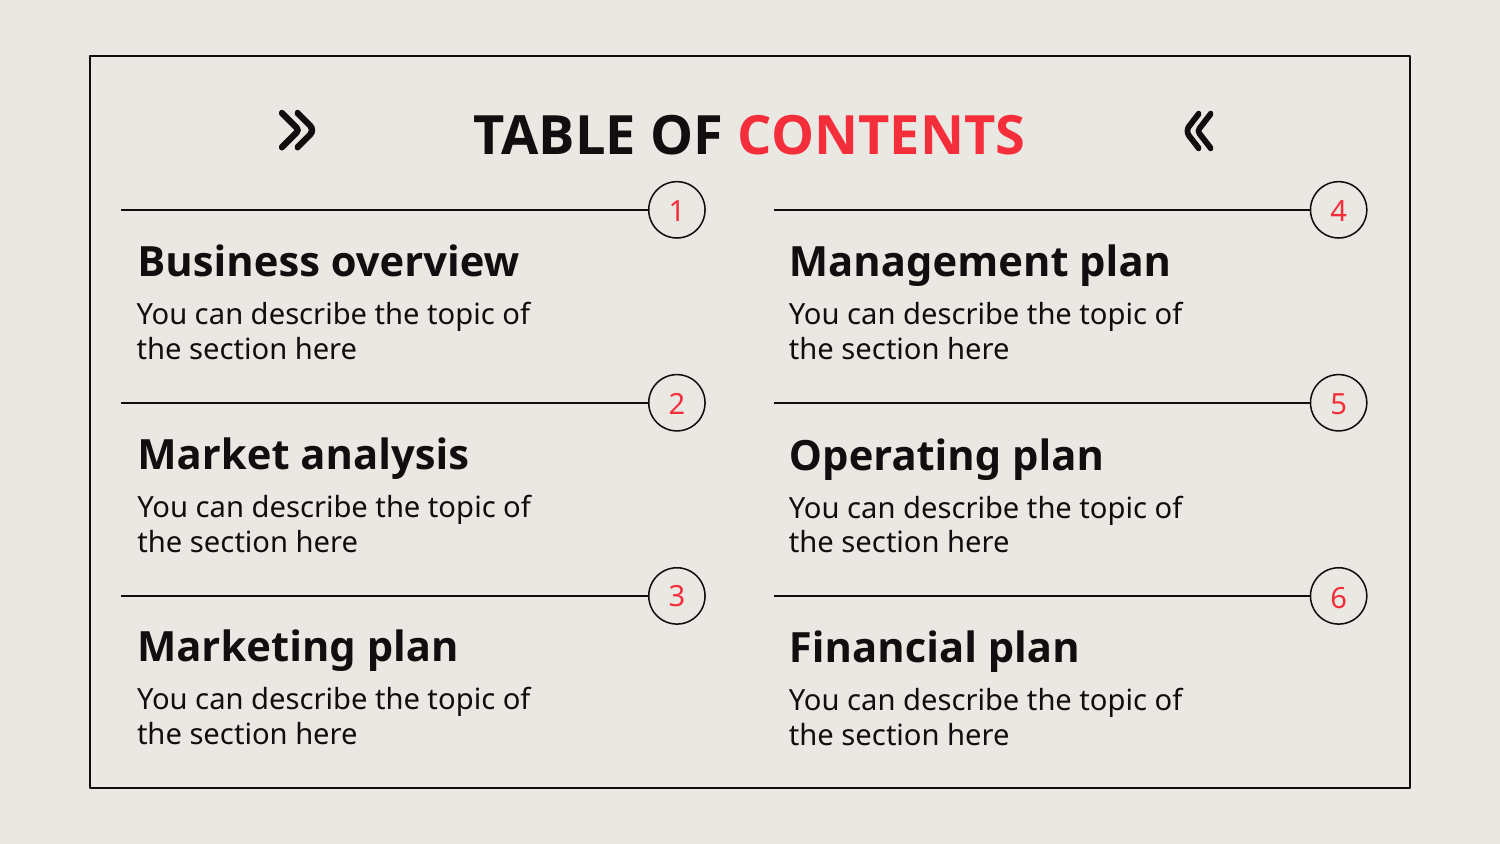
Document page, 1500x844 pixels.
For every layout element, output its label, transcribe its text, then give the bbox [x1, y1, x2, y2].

text_box [656, 374, 697, 383]
title 2 [636, 383, 718, 423]
text_box [1318, 181, 1359, 190]
title Management plan [773, 216, 1340, 303]
text_box [1340, 230, 1359, 238]
text_box [1318, 374, 1359, 383]
title 3 [636, 575, 718, 615]
title Business overview [122, 218, 689, 303]
title Operating plan [773, 410, 1340, 497]
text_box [279, 111, 315, 150]
title Marketing plan [122, 601, 688, 689]
title 4 [1298, 190, 1379, 230]
text_box [689, 423, 697, 429]
subtitle You can describe the topic of the section here [122, 675, 574, 756]
text_box [688, 615, 698, 622]
text_box [1317, 567, 1360, 577]
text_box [1185, 112, 1213, 150]
title Market analysis [122, 409, 689, 497]
title 5 [1298, 383, 1379, 423]
subtitle You can describe the topic of the section here [122, 483, 574, 563]
title Financial plan [773, 602, 1340, 690]
title 1 [636, 190, 718, 230]
text_box [1340, 423, 1359, 431]
subtitle You can describe the topic of the section here [773, 676, 1226, 756]
text_box [658, 567, 696, 575]
subtitle You can describe the topic of the section here [121, 290, 574, 370]
subtitle You can describe the topic of the section here [773, 484, 1226, 564]
text_box [689, 230, 697, 236]
title TABLE OF CONTENTS [314, 85, 1186, 180]
title 6 [1298, 577, 1379, 617]
subtitle You can describe the topic of the section here [773, 290, 1226, 370]
text_box [1340, 617, 1358, 625]
text_box [656, 181, 697, 190]
